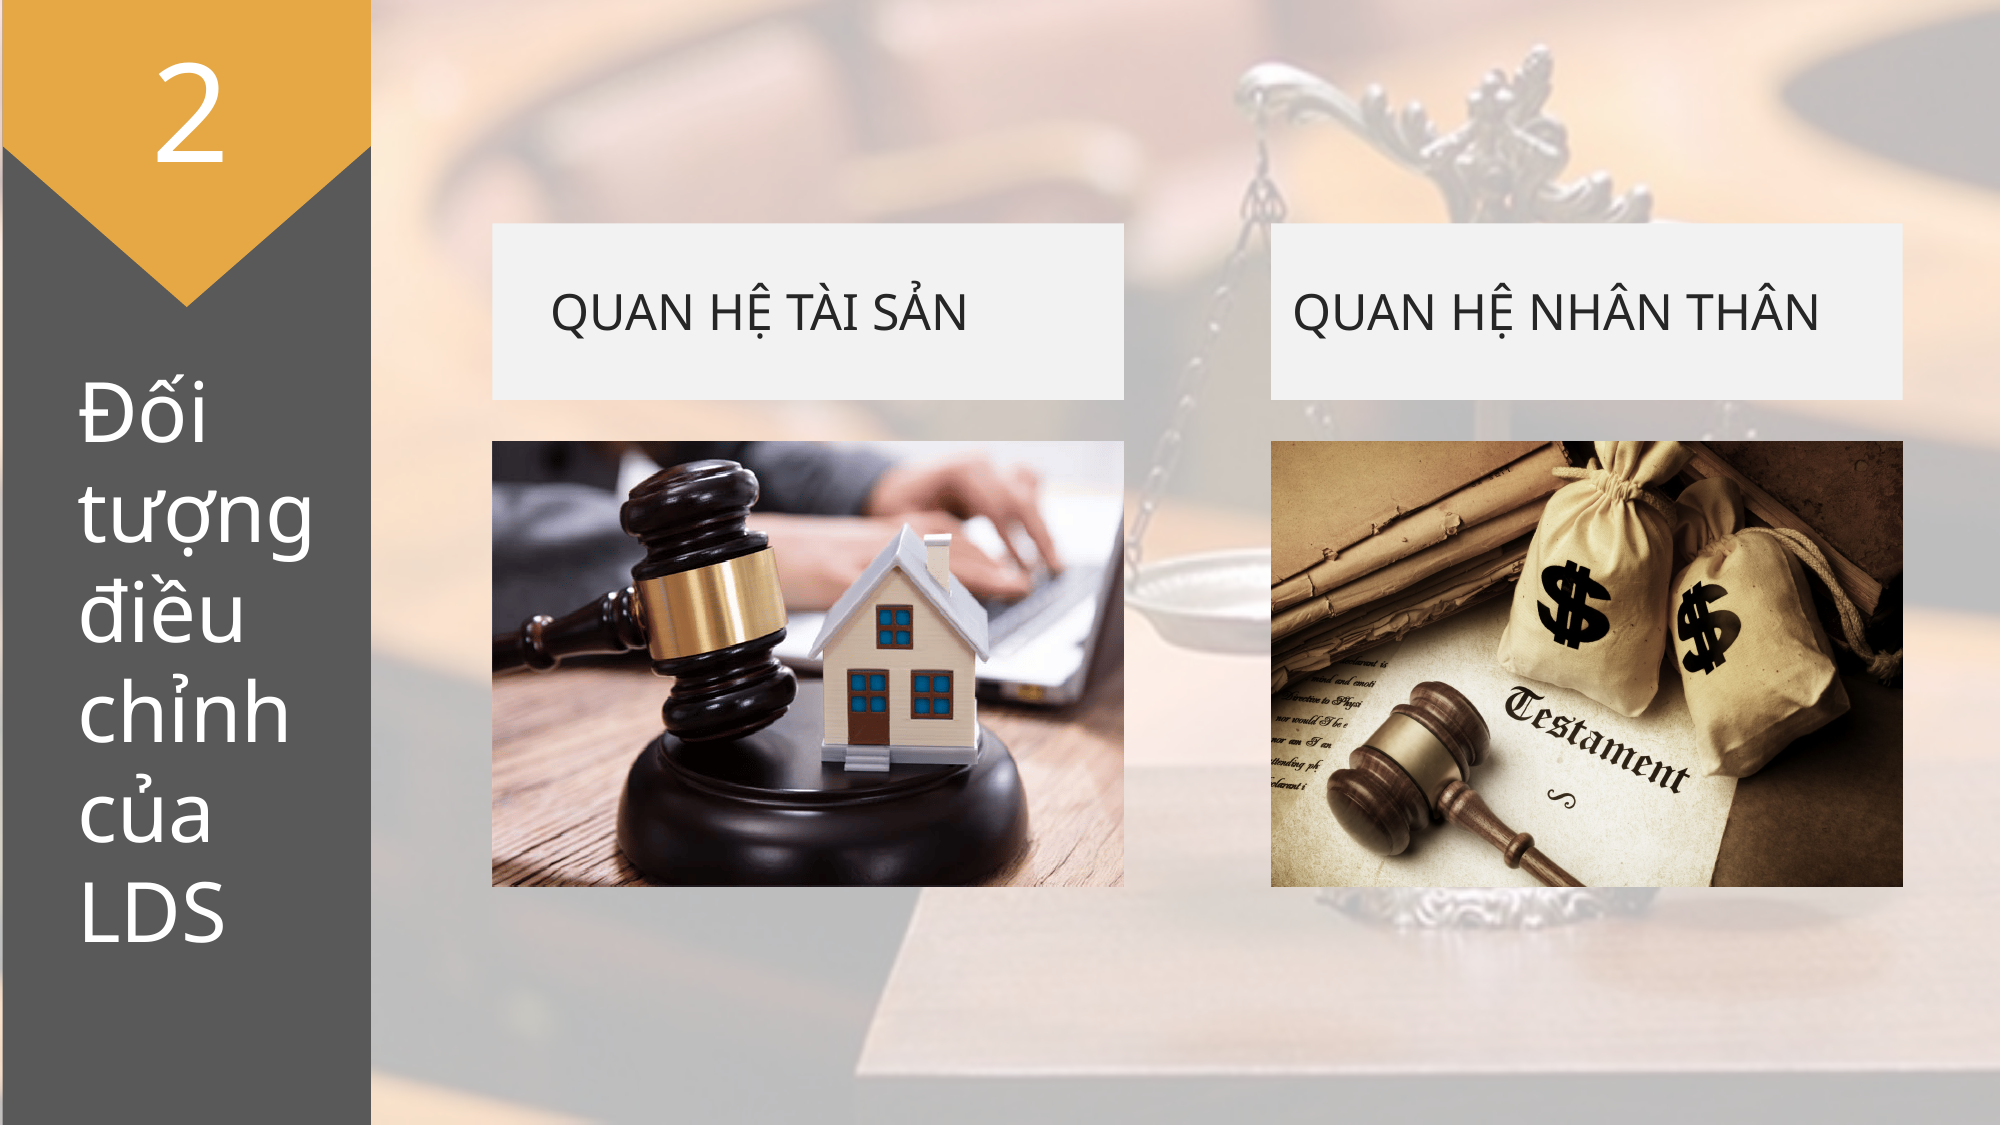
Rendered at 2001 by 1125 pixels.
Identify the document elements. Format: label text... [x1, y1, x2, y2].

text_box [1270, 222, 1904, 401]
text_box [1, 0, 372, 309]
text_box QUAN HỆ TÀI SẢN [535, 273, 1121, 409]
picture [492, 441, 1124, 887]
text_box Đối tượng điều chỉnh của LDS [62, 351, 386, 1067]
text_box [1, 147, 372, 1125]
picture [1271, 441, 1903, 887]
text_box 2 [136, 18, 255, 198]
text_box [491, 222, 1125, 401]
text_box QUAN HỆ NHÂN THÂN [1278, 273, 1922, 409]
